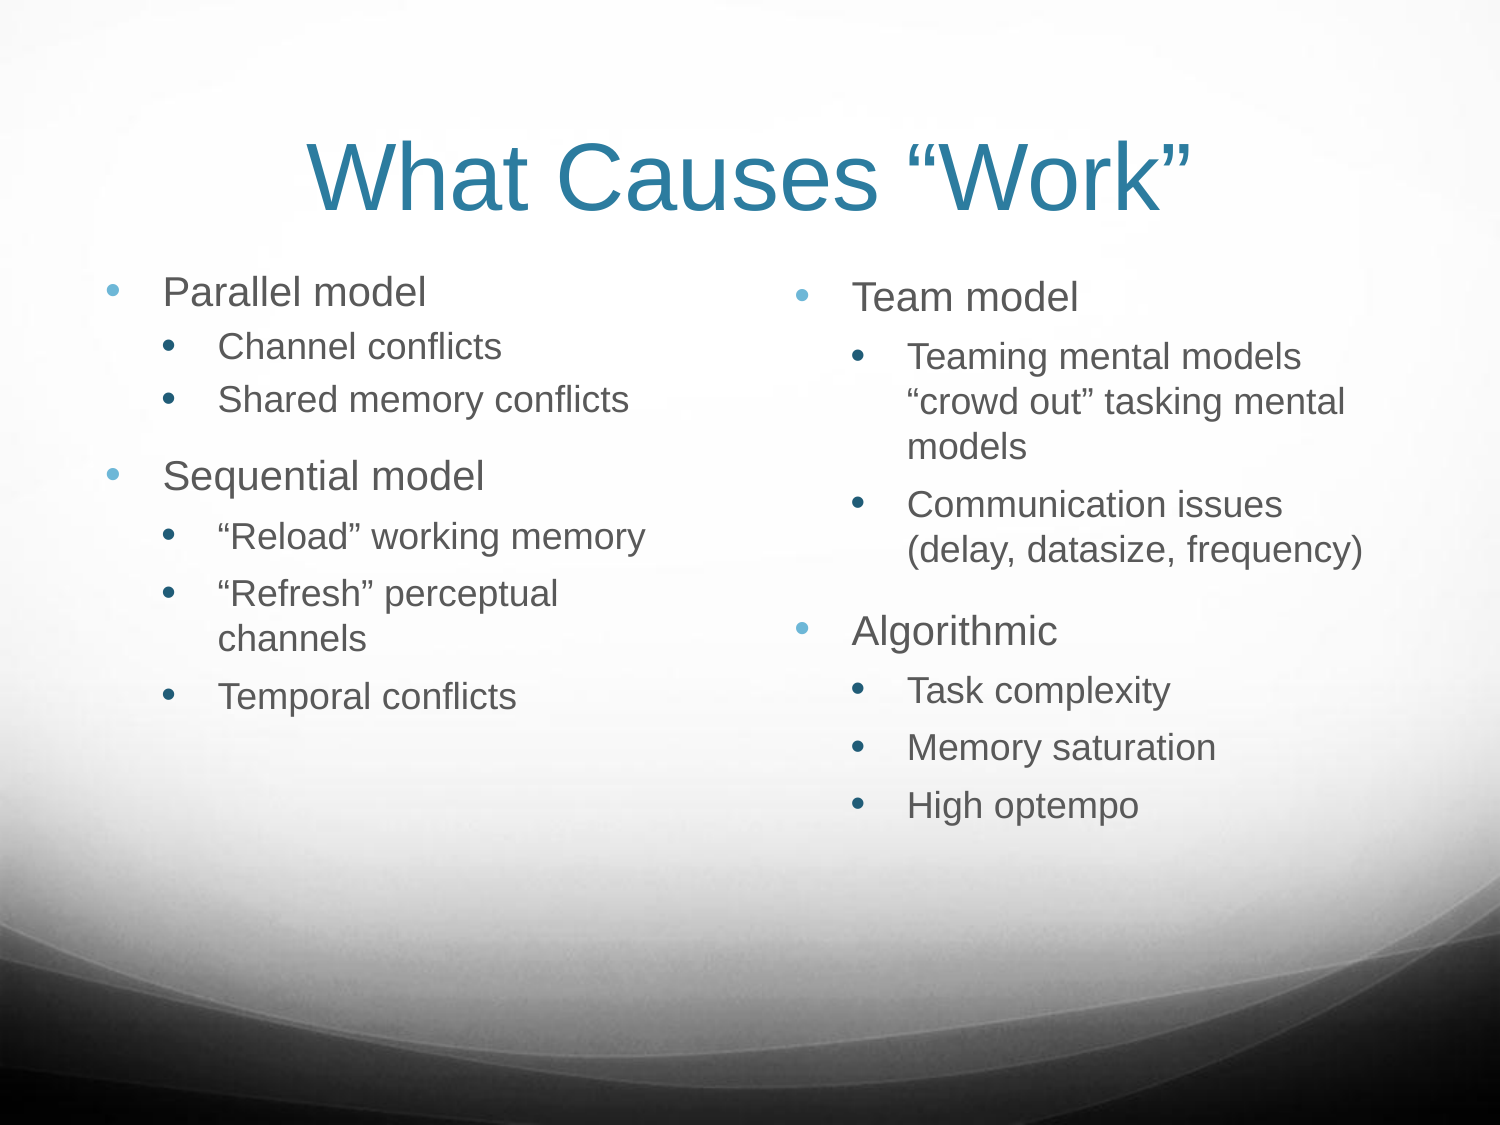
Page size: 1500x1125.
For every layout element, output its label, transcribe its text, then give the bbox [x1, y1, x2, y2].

list Parallel model Channel conflicts Shared memory conflicts Sequential model “Reload” working memory “Refresh” perceptual channels Temporal conflicts [90, 262, 721, 975]
title What Causes “Work” [90, 17, 1410, 237]
list Team model Teaming mental models “crowd out” tasking mental models Communication issues (delay, datasize, frequency) Algorithmic Task complexity Memory saturation High optempo [779, 262, 1410, 975]
picture [0, 0, 1500, 1125]
